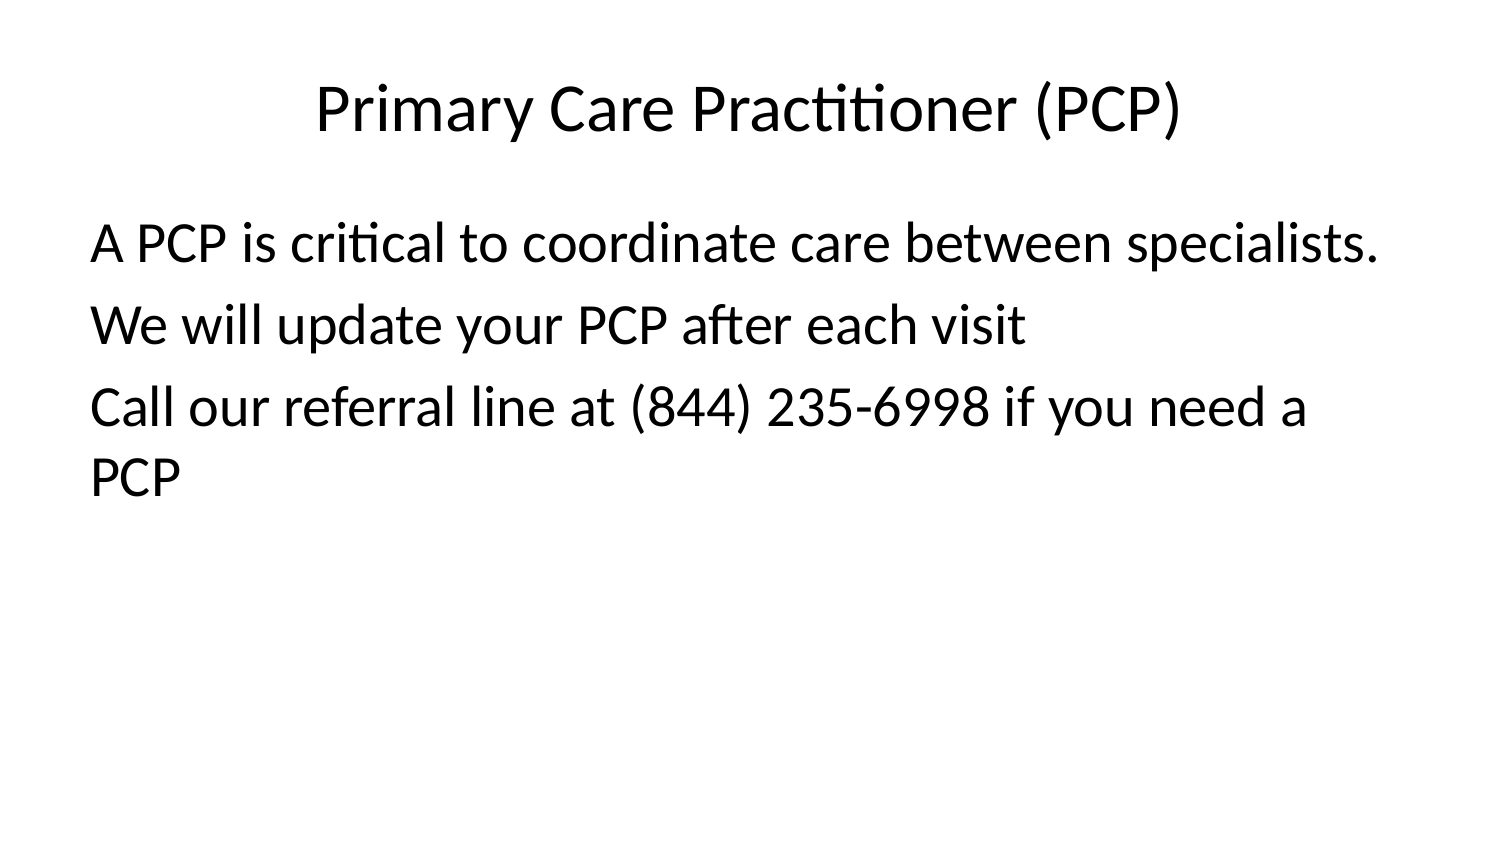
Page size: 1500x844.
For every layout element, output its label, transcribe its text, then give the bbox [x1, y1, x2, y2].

title Primary Care Practitioner (PCP) [75, 33, 1425, 175]
list A PCP is critical to coordinate care between specialists. We will update your PCP after each visit Call our referral line at (844) 235-6998 if you need a PCP [75, 196, 1425, 754]
